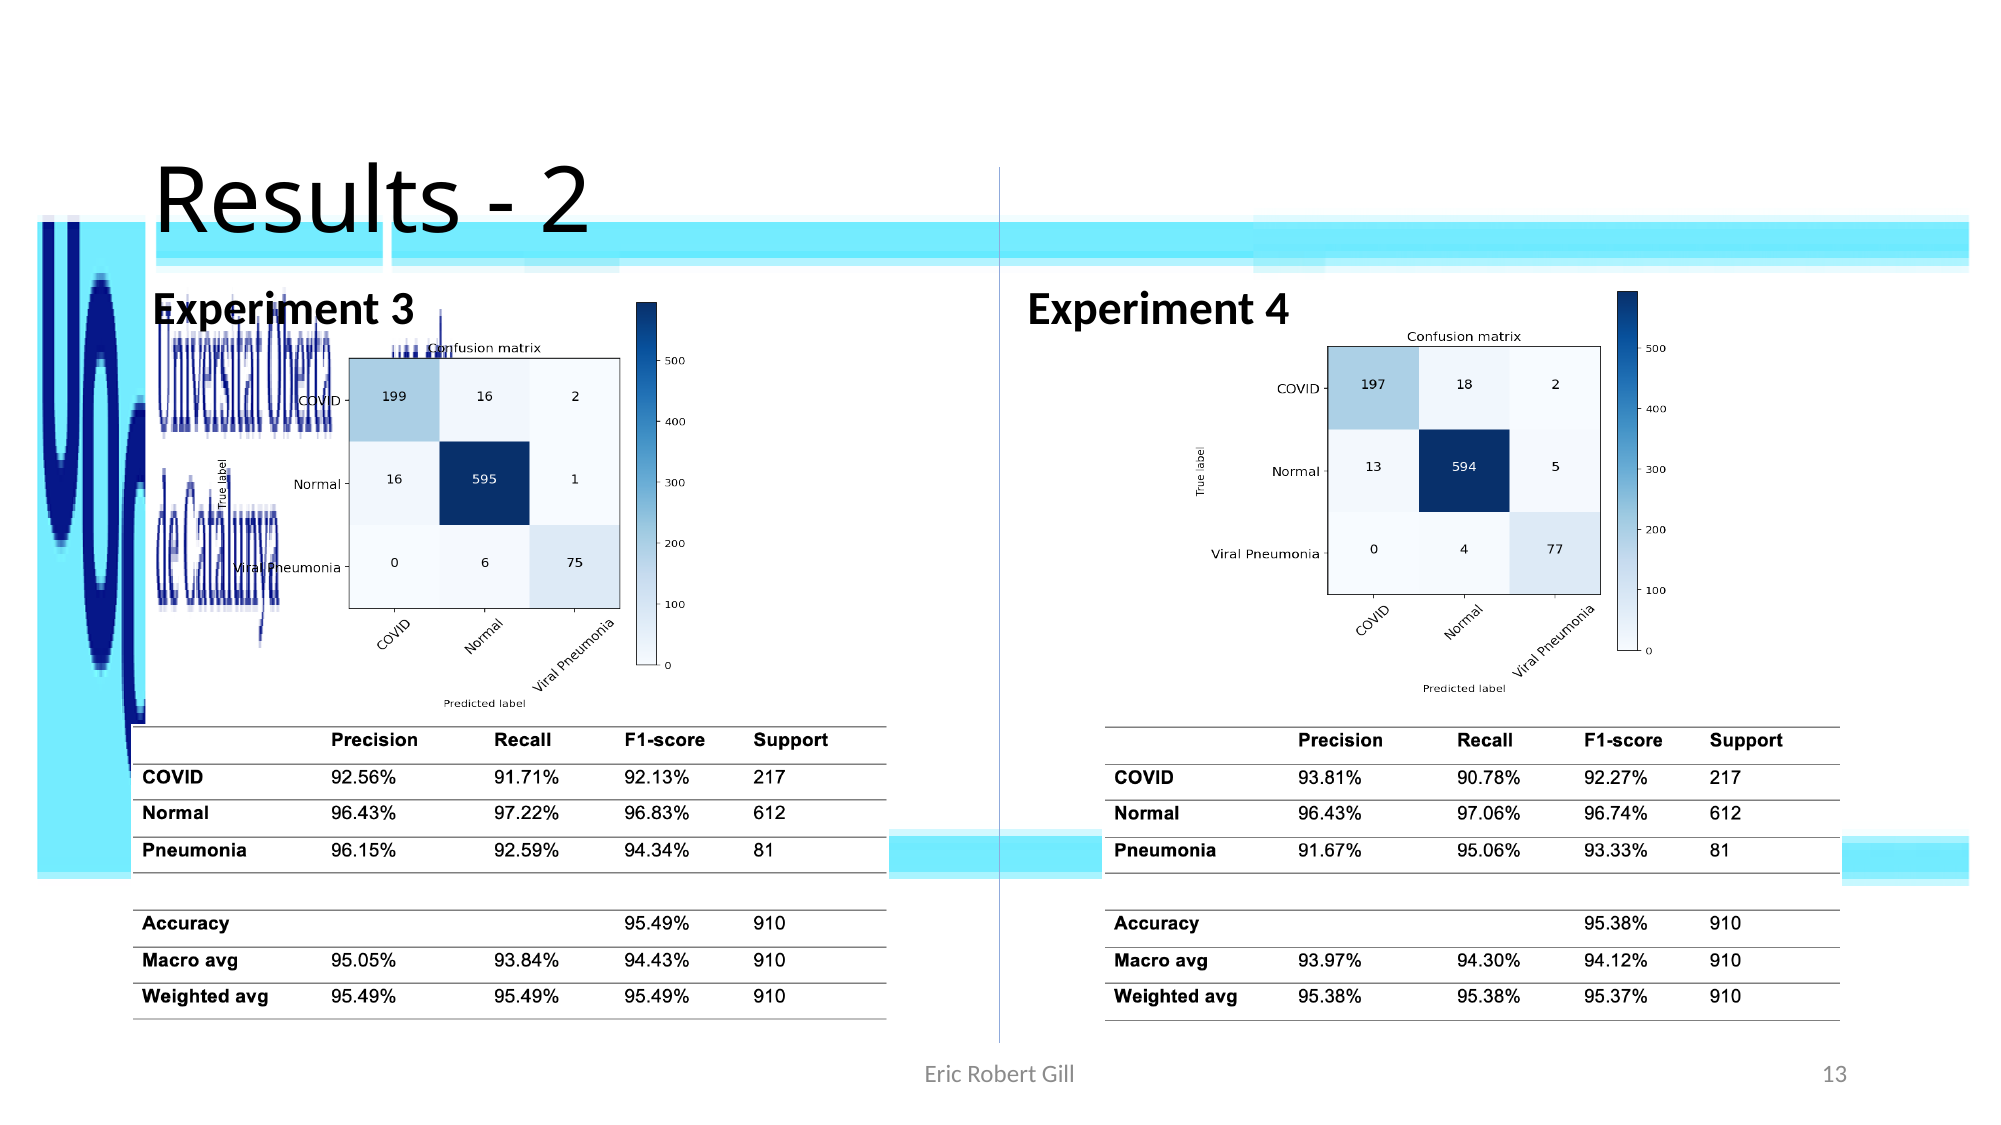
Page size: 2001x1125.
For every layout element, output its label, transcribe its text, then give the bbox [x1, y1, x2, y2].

picture [0, 0, 2001, 1125]
title Results - 2 [137, 129, 1863, 278]
slide_number 13 [1412, 1042, 1863, 1103]
footer Eric Robert Gill [662, 1042, 1338, 1103]
list Experiment 3 [137, 275, 984, 343]
list Experiment 4 [1012, 275, 1863, 343]
